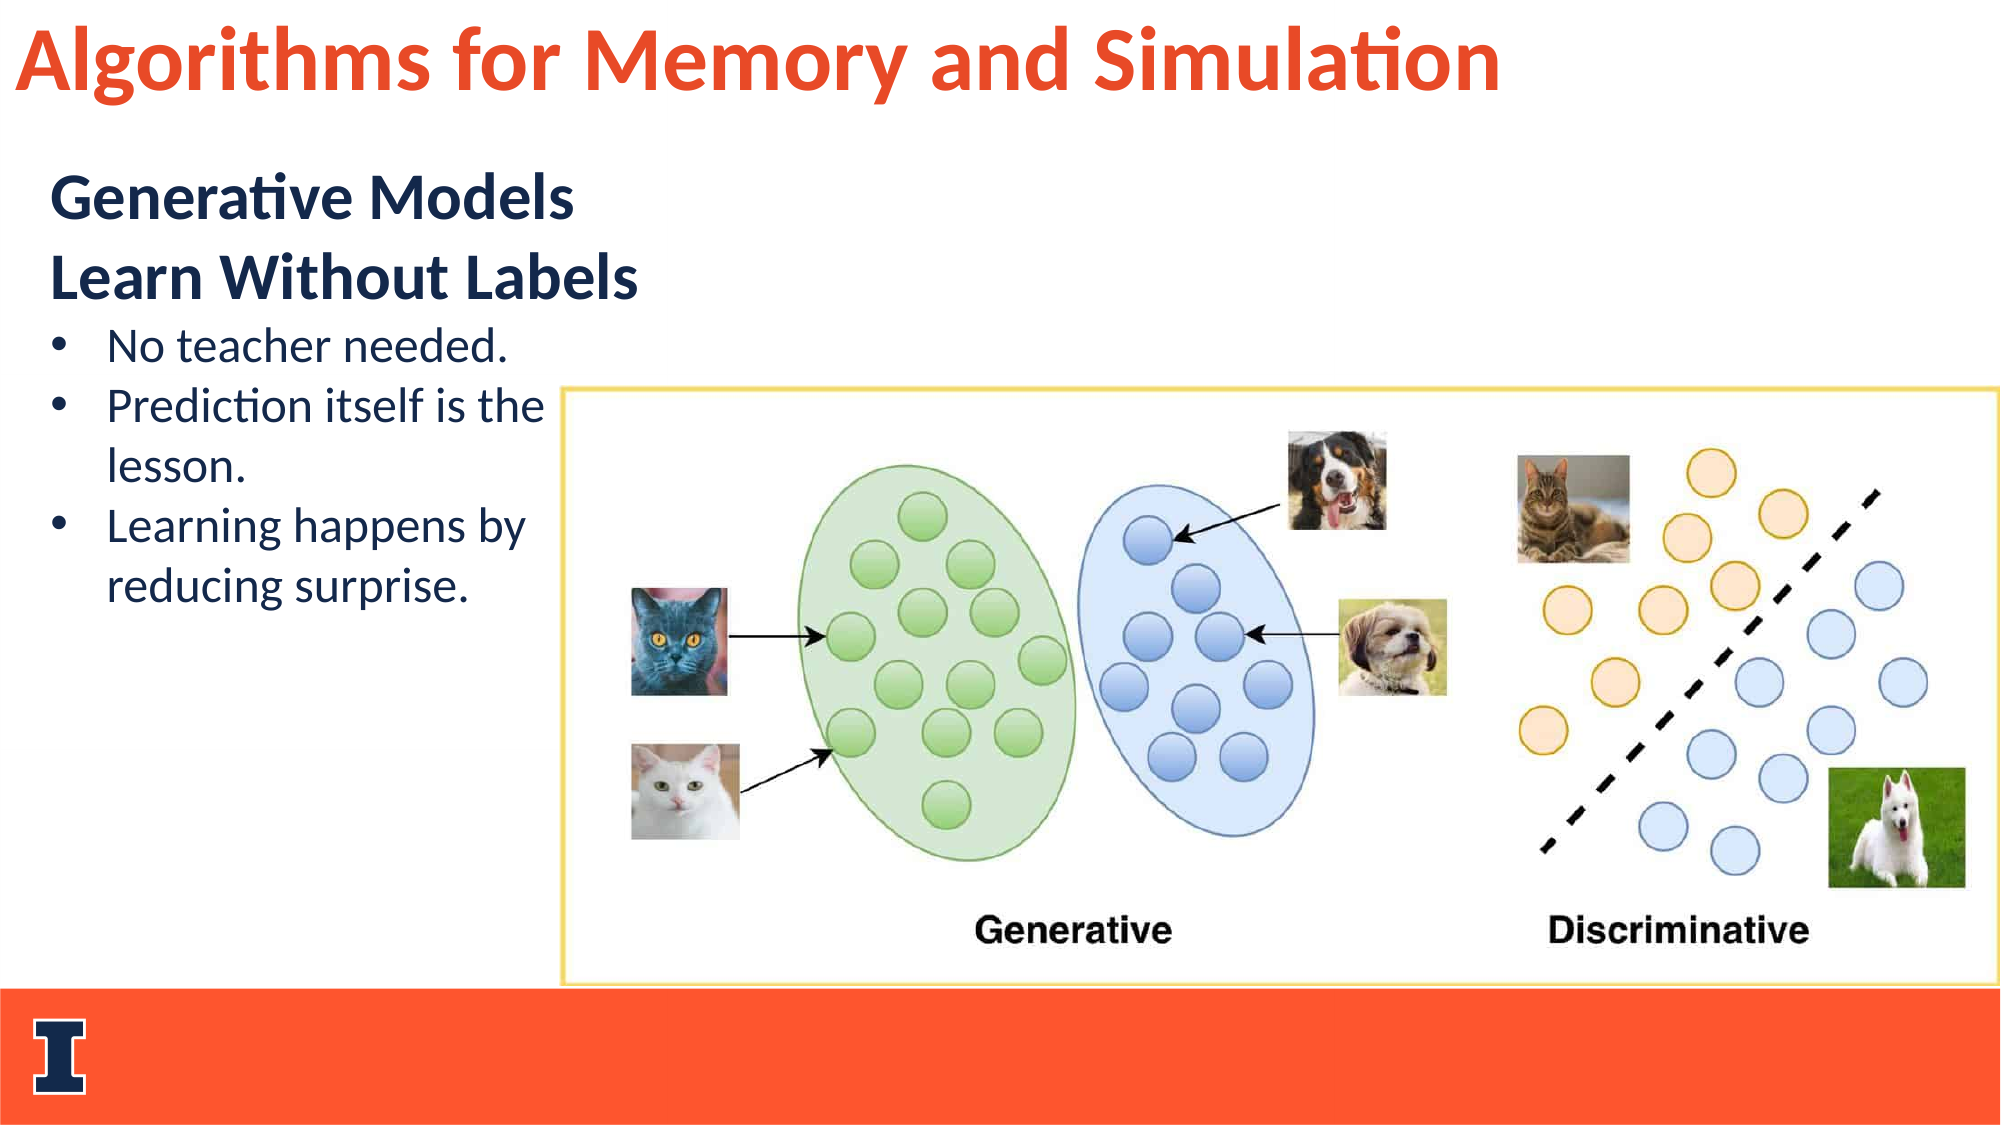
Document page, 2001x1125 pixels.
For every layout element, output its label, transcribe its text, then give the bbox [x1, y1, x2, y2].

text_box Algorithms for Memory and Simulation [0, 0, 1884, 121]
text_box Generative Models Learn Without Labels No teacher needed. Prediction itself is the lesson. Learning happens by reducing surprise. [35, 145, 677, 681]
picture [0, 0, 2001, 1125]
